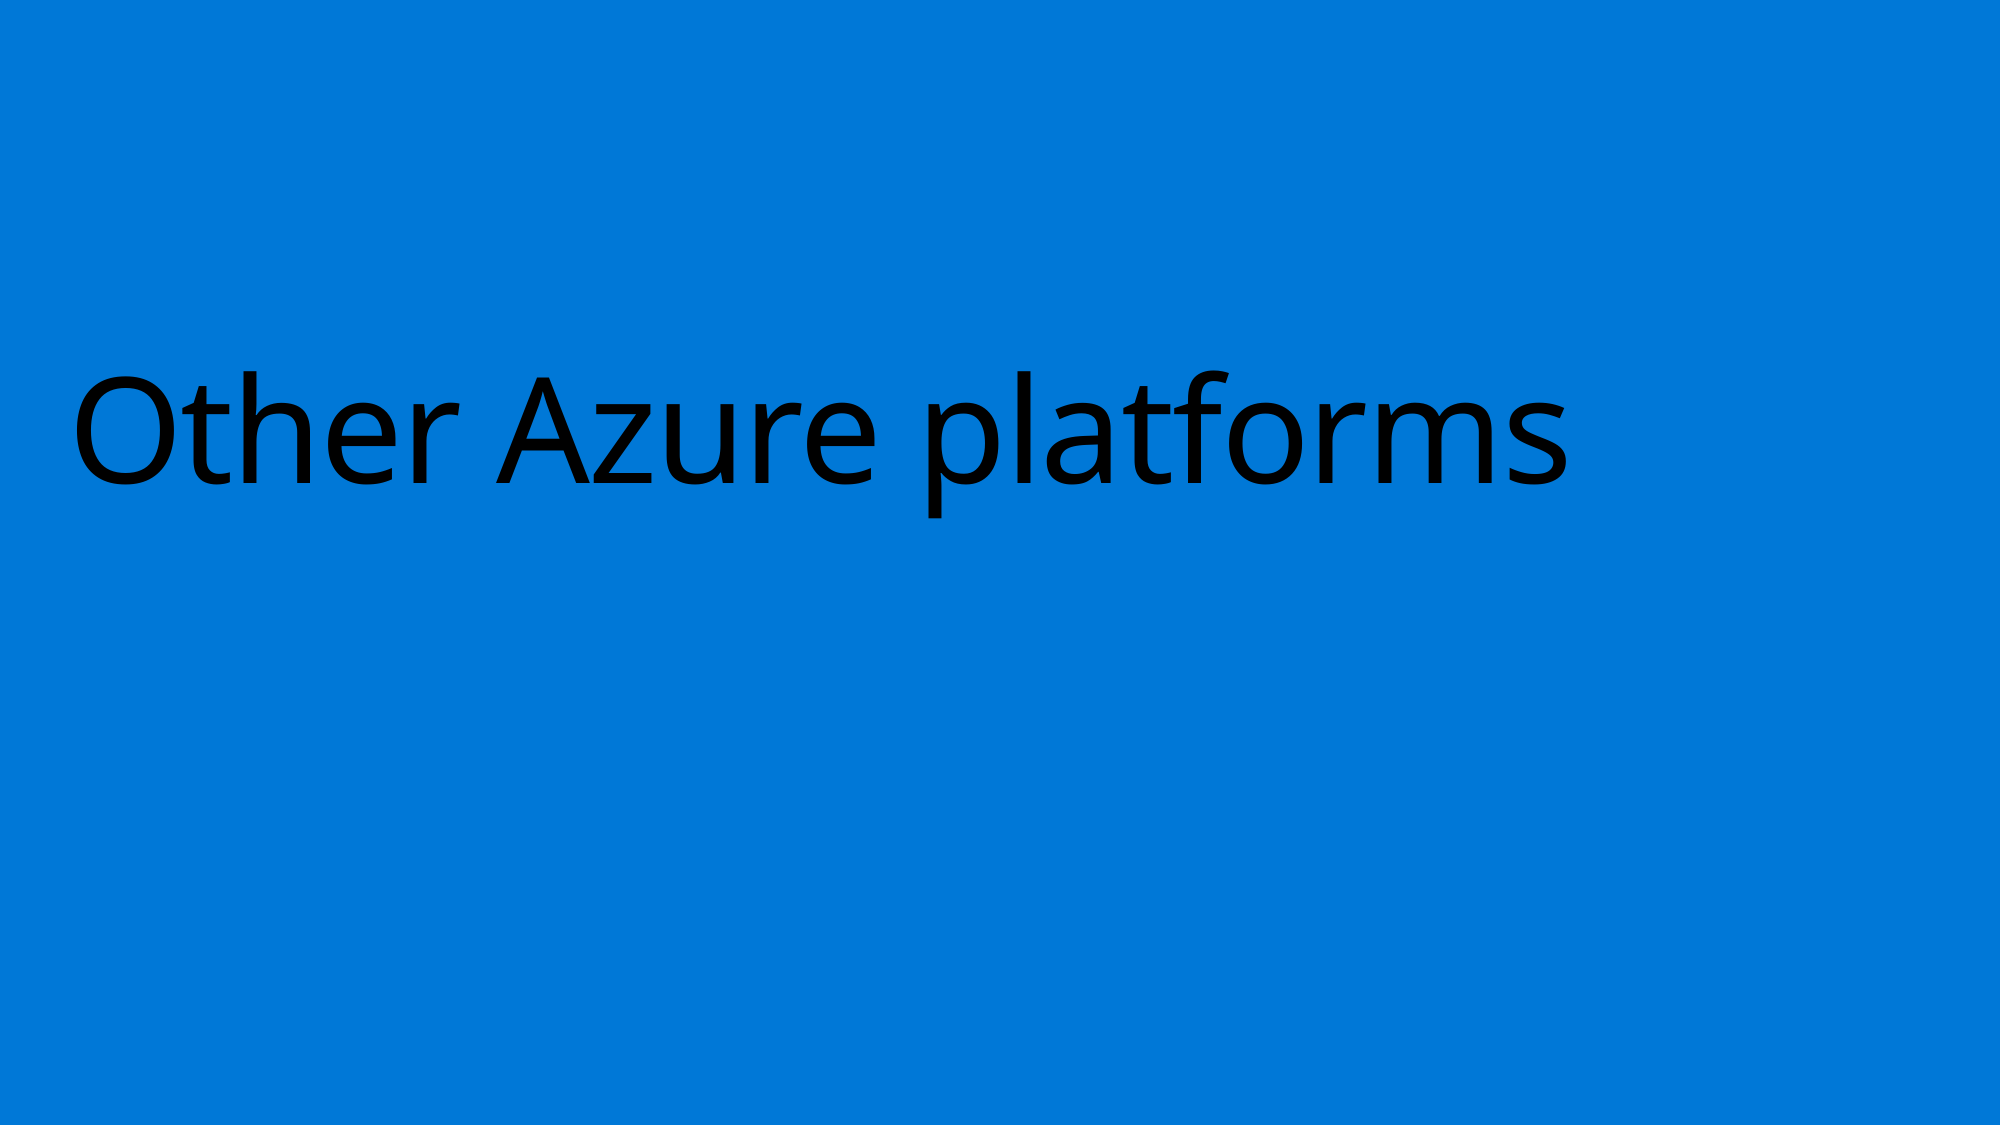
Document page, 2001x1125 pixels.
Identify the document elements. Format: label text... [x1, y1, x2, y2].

title Other Azure platforms [44, 341, 1956, 532]
